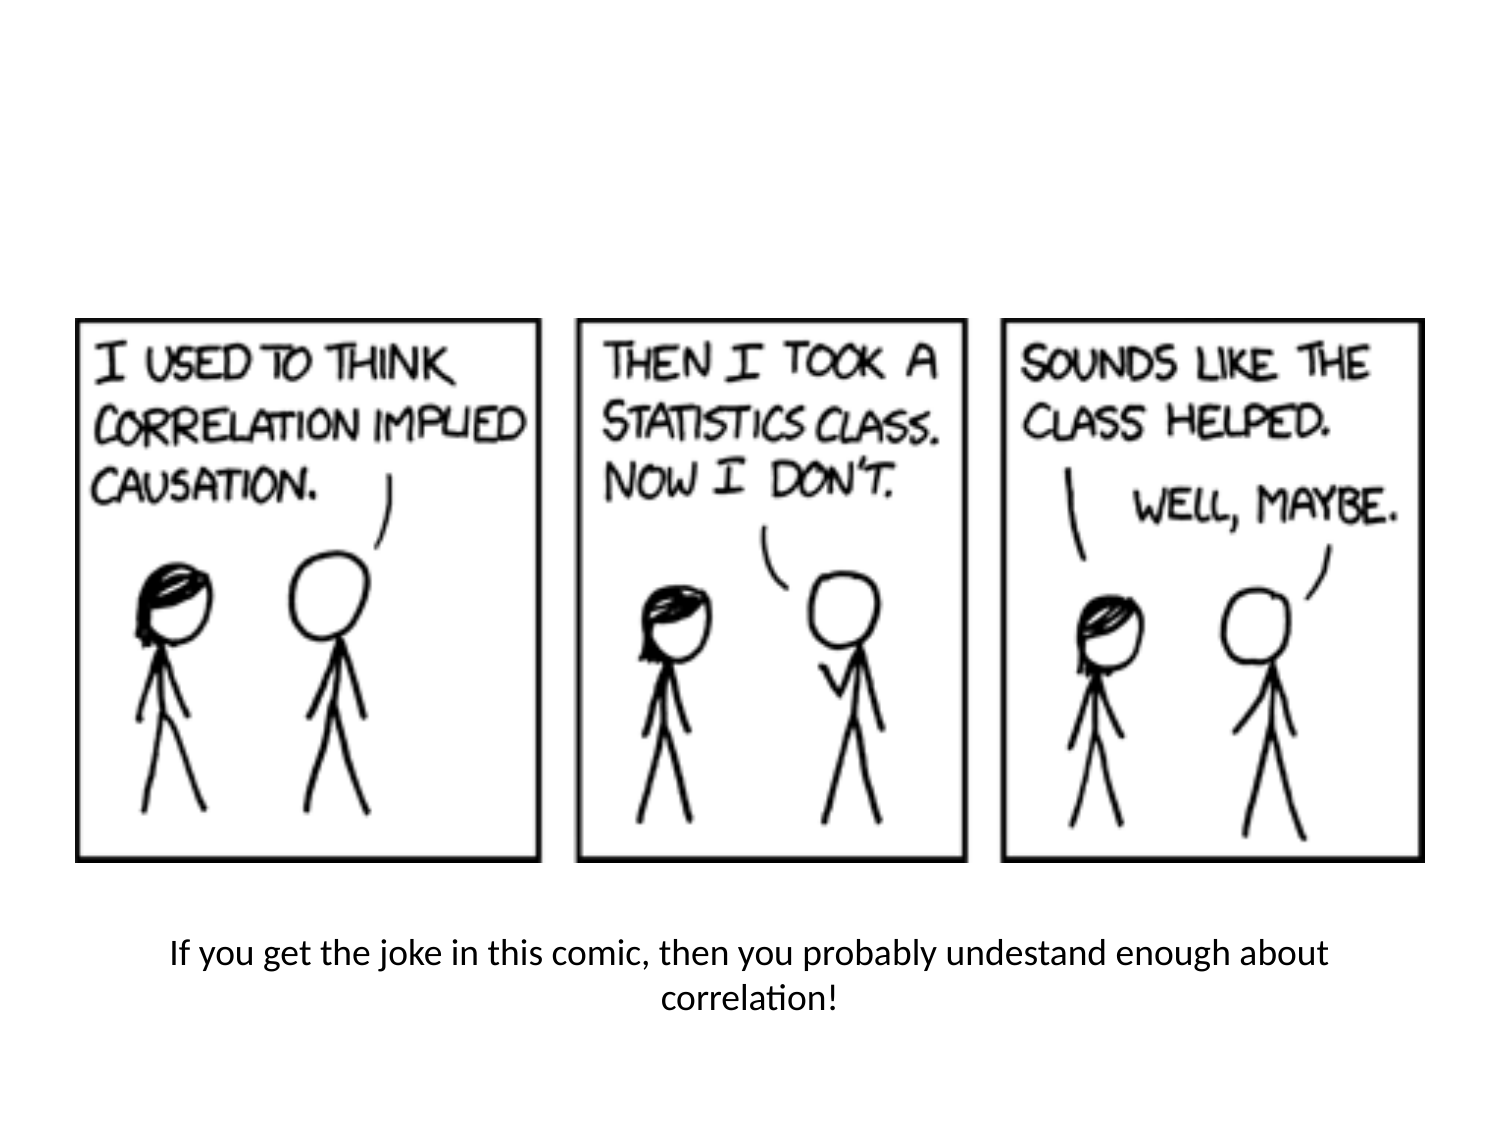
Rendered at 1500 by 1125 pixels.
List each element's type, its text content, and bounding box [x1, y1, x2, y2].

picture [74, 318, 1426, 863]
text_box If you get the joke in this comic, then you probably undestand enough about correlation! [74, 920, 1425, 1005]
